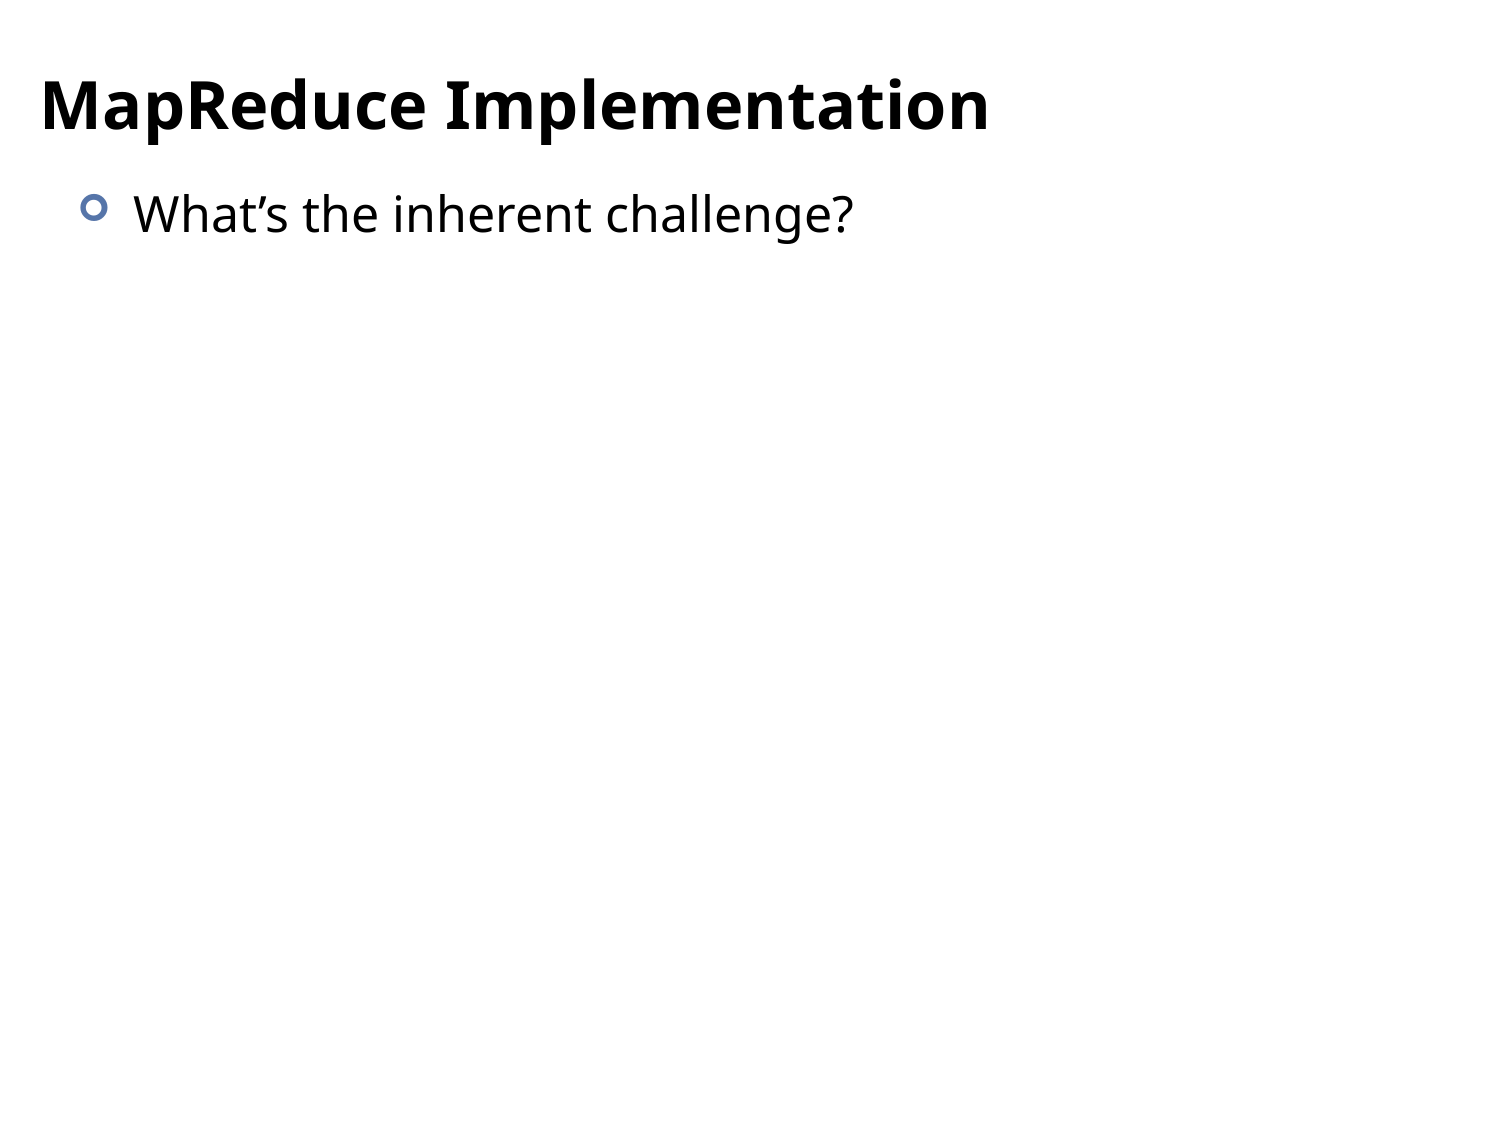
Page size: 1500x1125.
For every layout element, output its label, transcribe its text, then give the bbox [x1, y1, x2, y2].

list What’s the inherent challenge? [62, 174, 1451, 1013]
title MapReduce Implementation [24, 18, 1451, 188]
